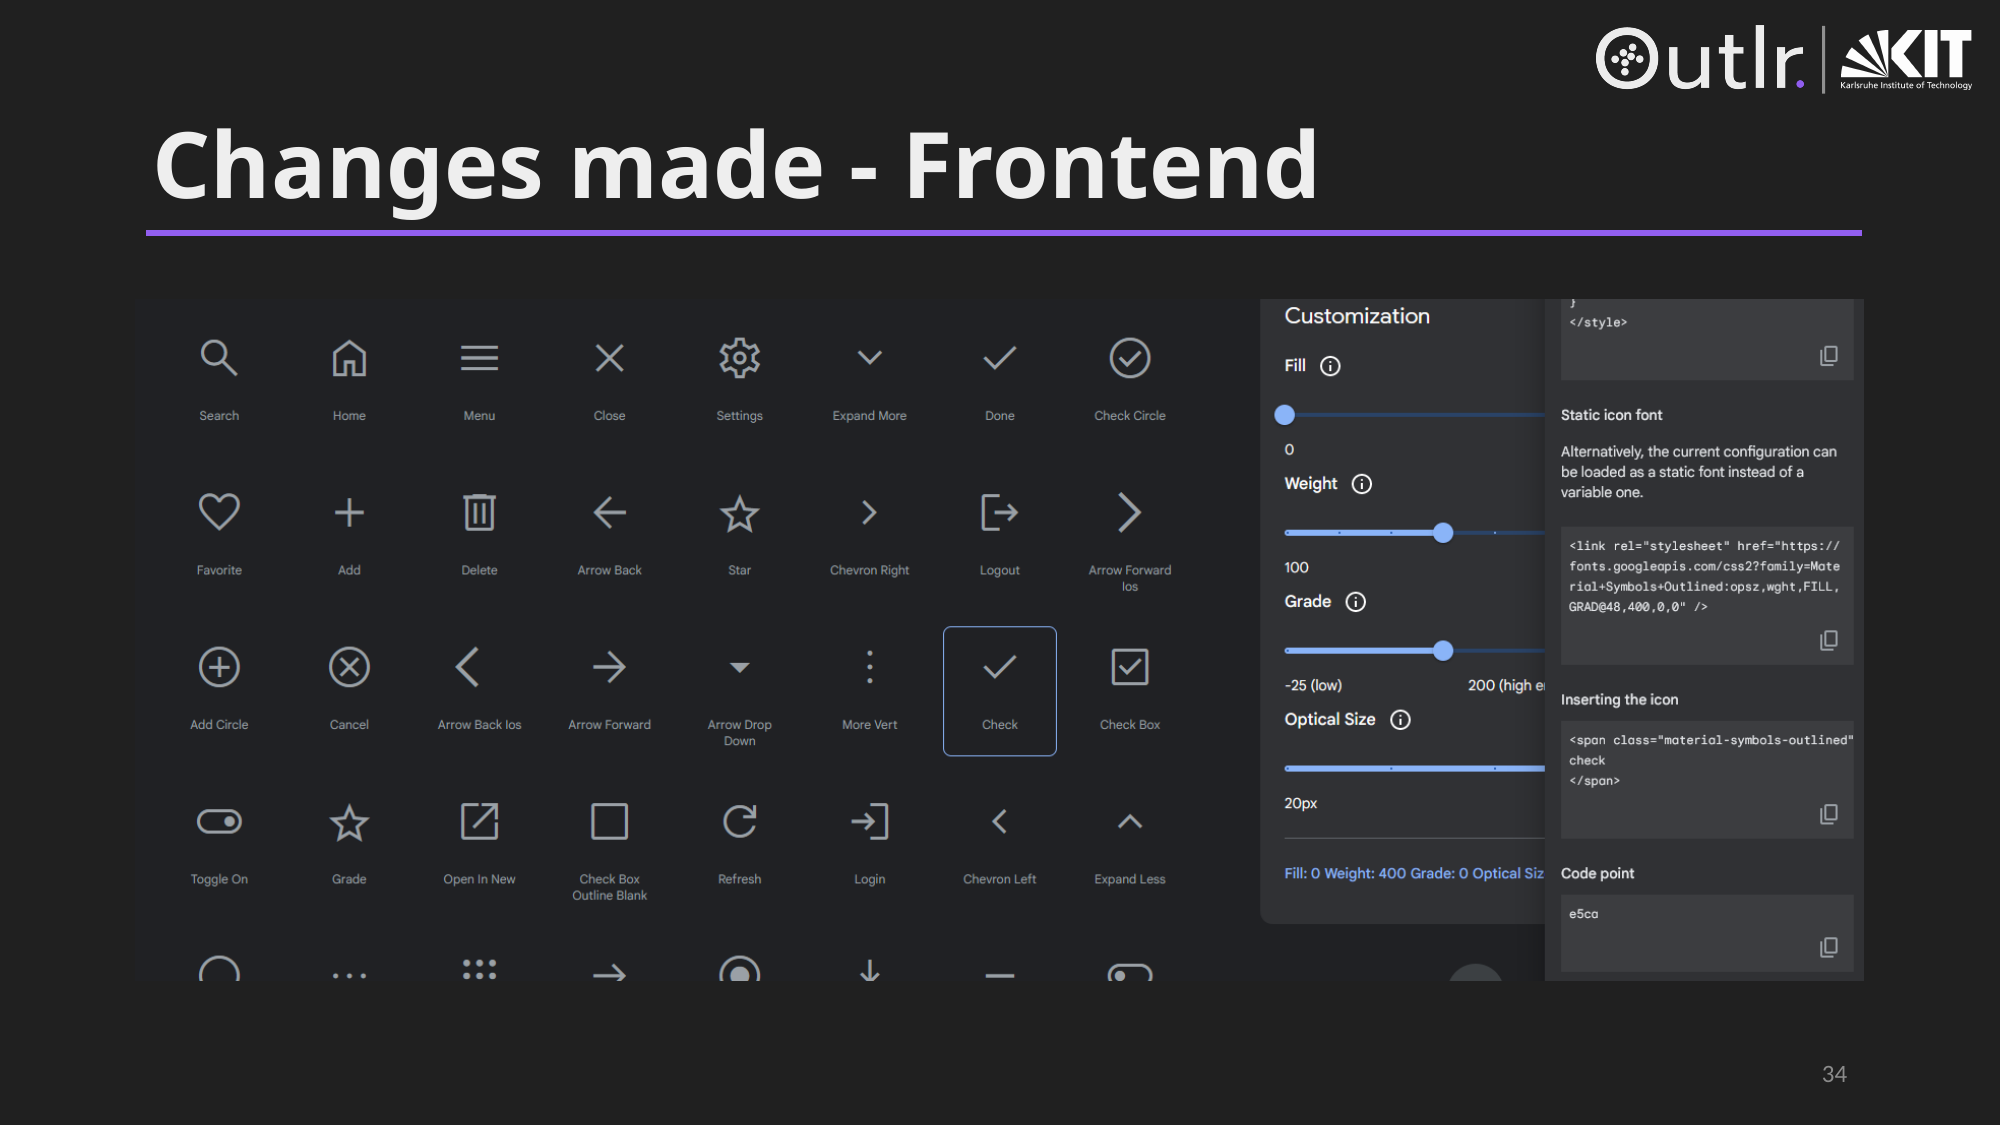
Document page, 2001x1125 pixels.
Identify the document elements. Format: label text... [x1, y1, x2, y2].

slide_number 34 [1412, 1042, 1863, 1103]
title Changes made - Frontend [137, 59, 1863, 278]
picture [1578, 0, 1839, 59]
picture [1841, 30, 1972, 90]
picture [135, 299, 1864, 981]
